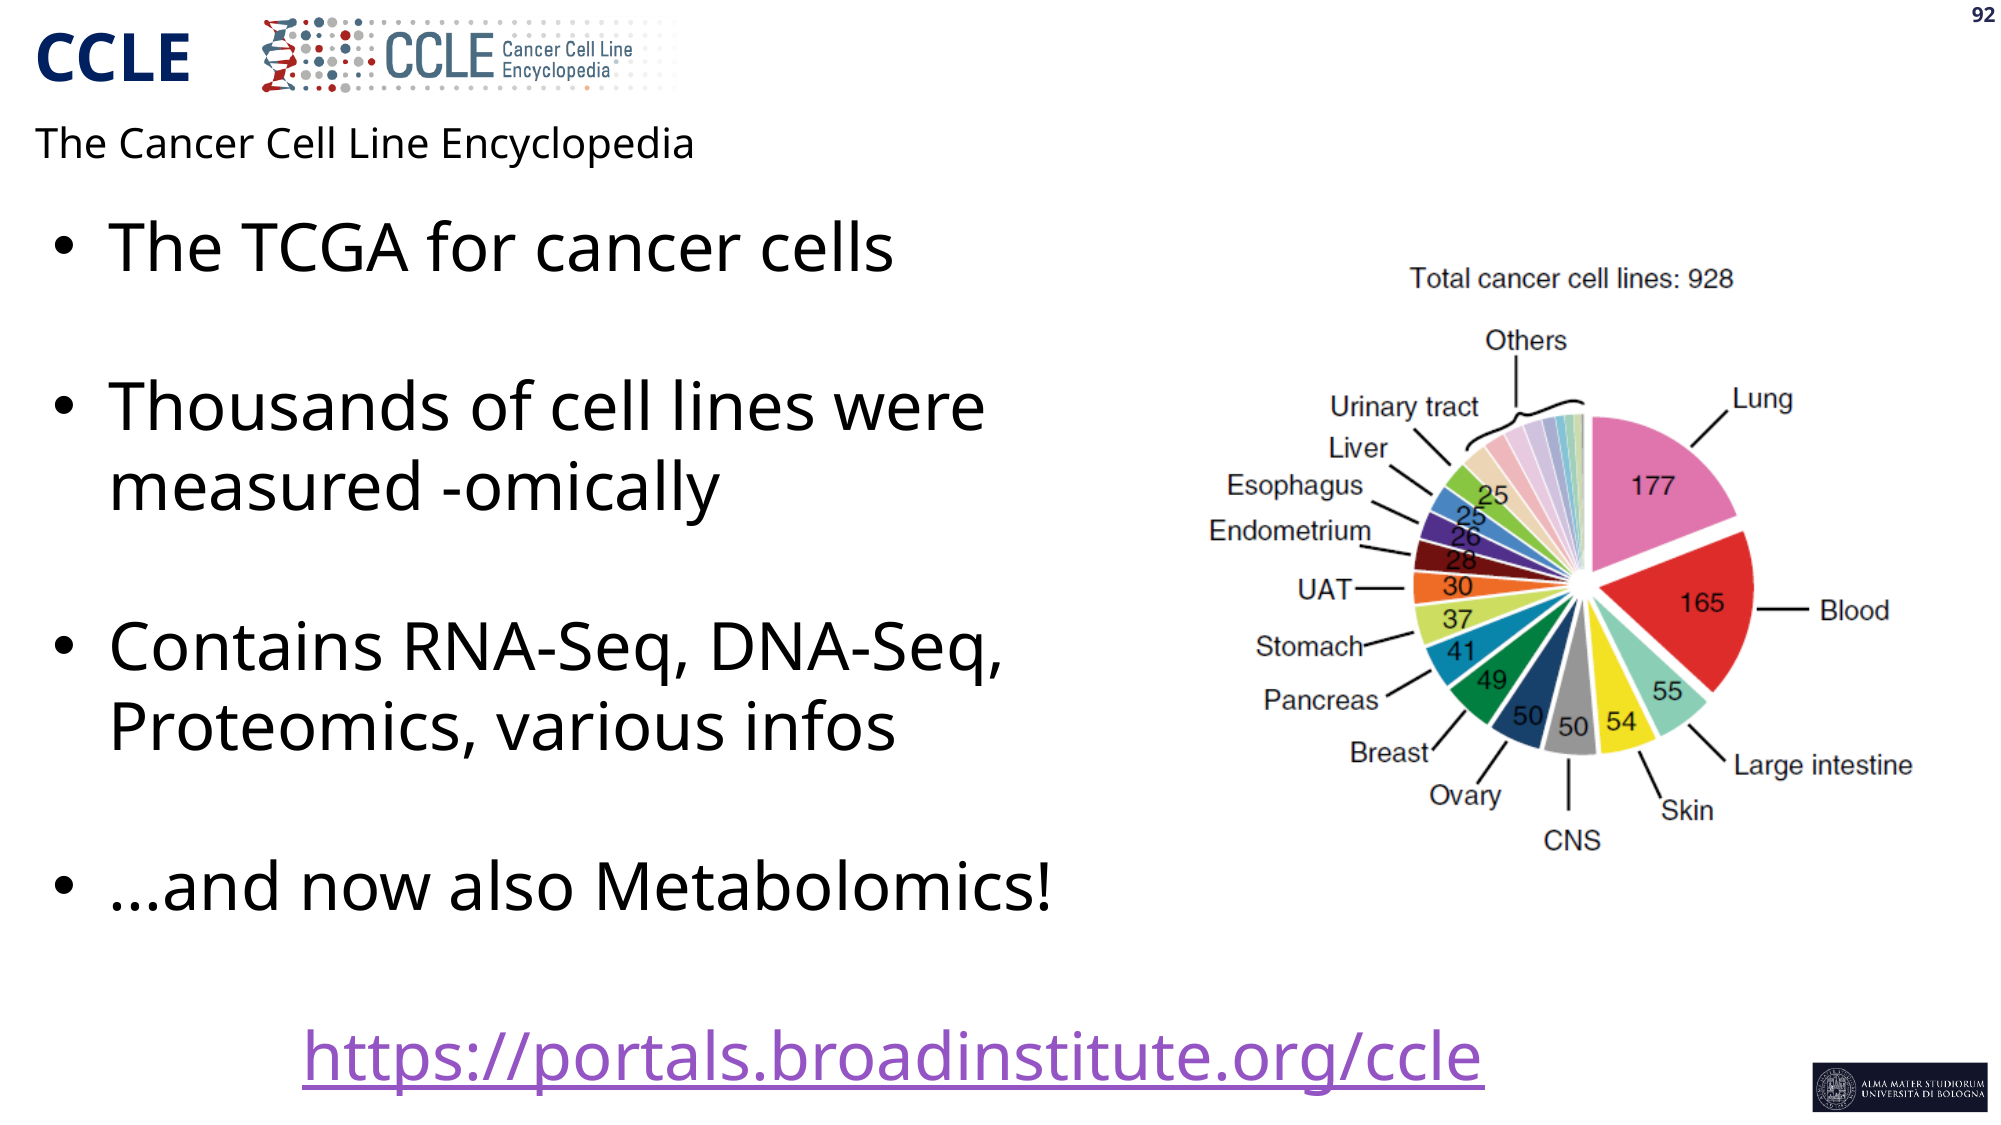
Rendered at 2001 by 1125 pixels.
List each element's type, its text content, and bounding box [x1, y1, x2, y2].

list CCLE [19, 7, 1210, 102]
text_box The TCGA for cancer cells Thousands of cell lines were measured -omically Contains RNA-Seq, DNA-Seq, Proteomics, various infos ...and now also Metabolomics! [37, 196, 1283, 992]
text_box https://portals.broadinstitute.org/ccle [287, 1006, 1533, 1112]
picture [1207, 262, 1932, 863]
picture [262, 16, 677, 93]
text_box The Cancer Cell Line Encyclopedia [20, 109, 1083, 175]
picture [1812, 1062, 1988, 1113]
